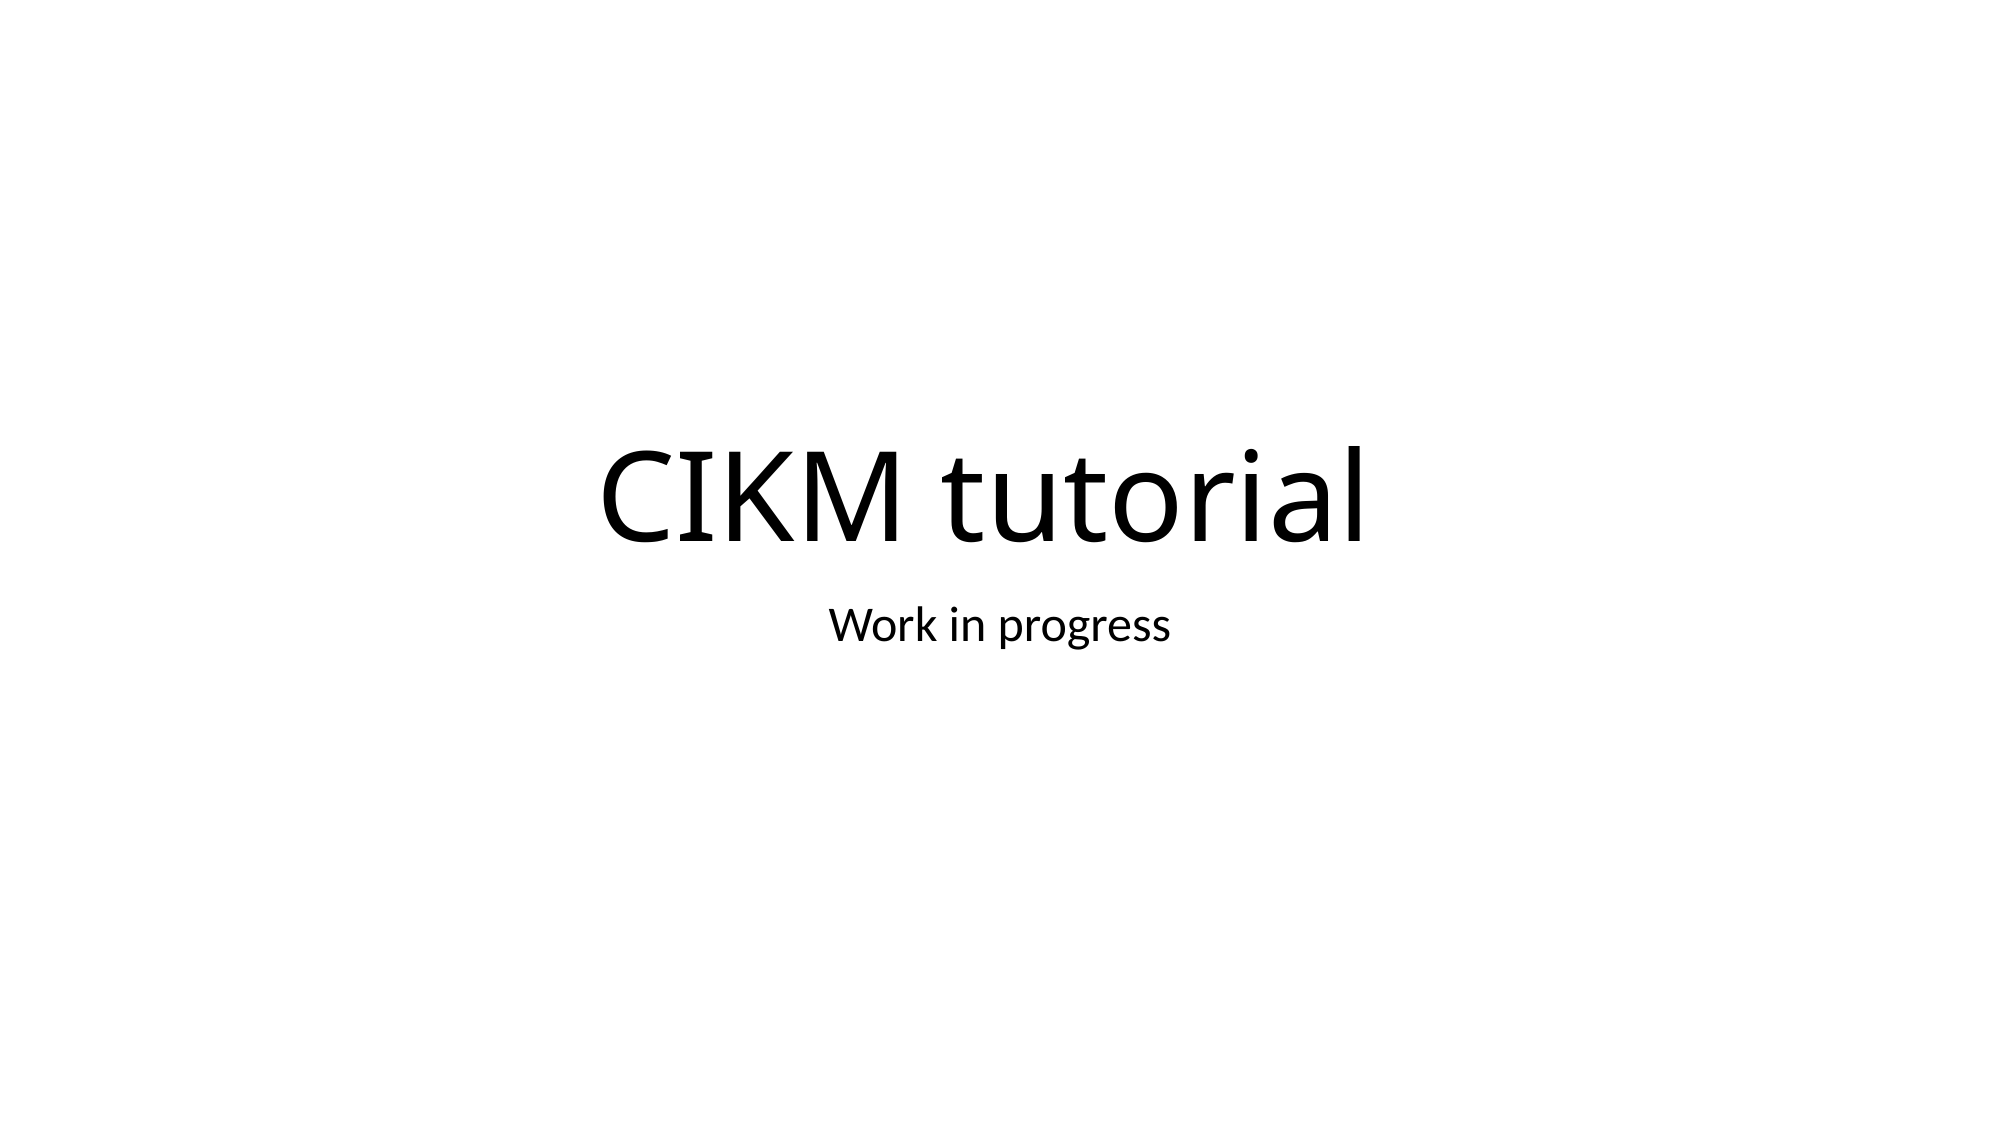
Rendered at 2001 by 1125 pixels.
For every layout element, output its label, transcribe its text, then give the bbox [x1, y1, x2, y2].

title CIKM tutorial [249, 184, 1750, 576]
subtitle Work in progress [249, 590, 1750, 863]
